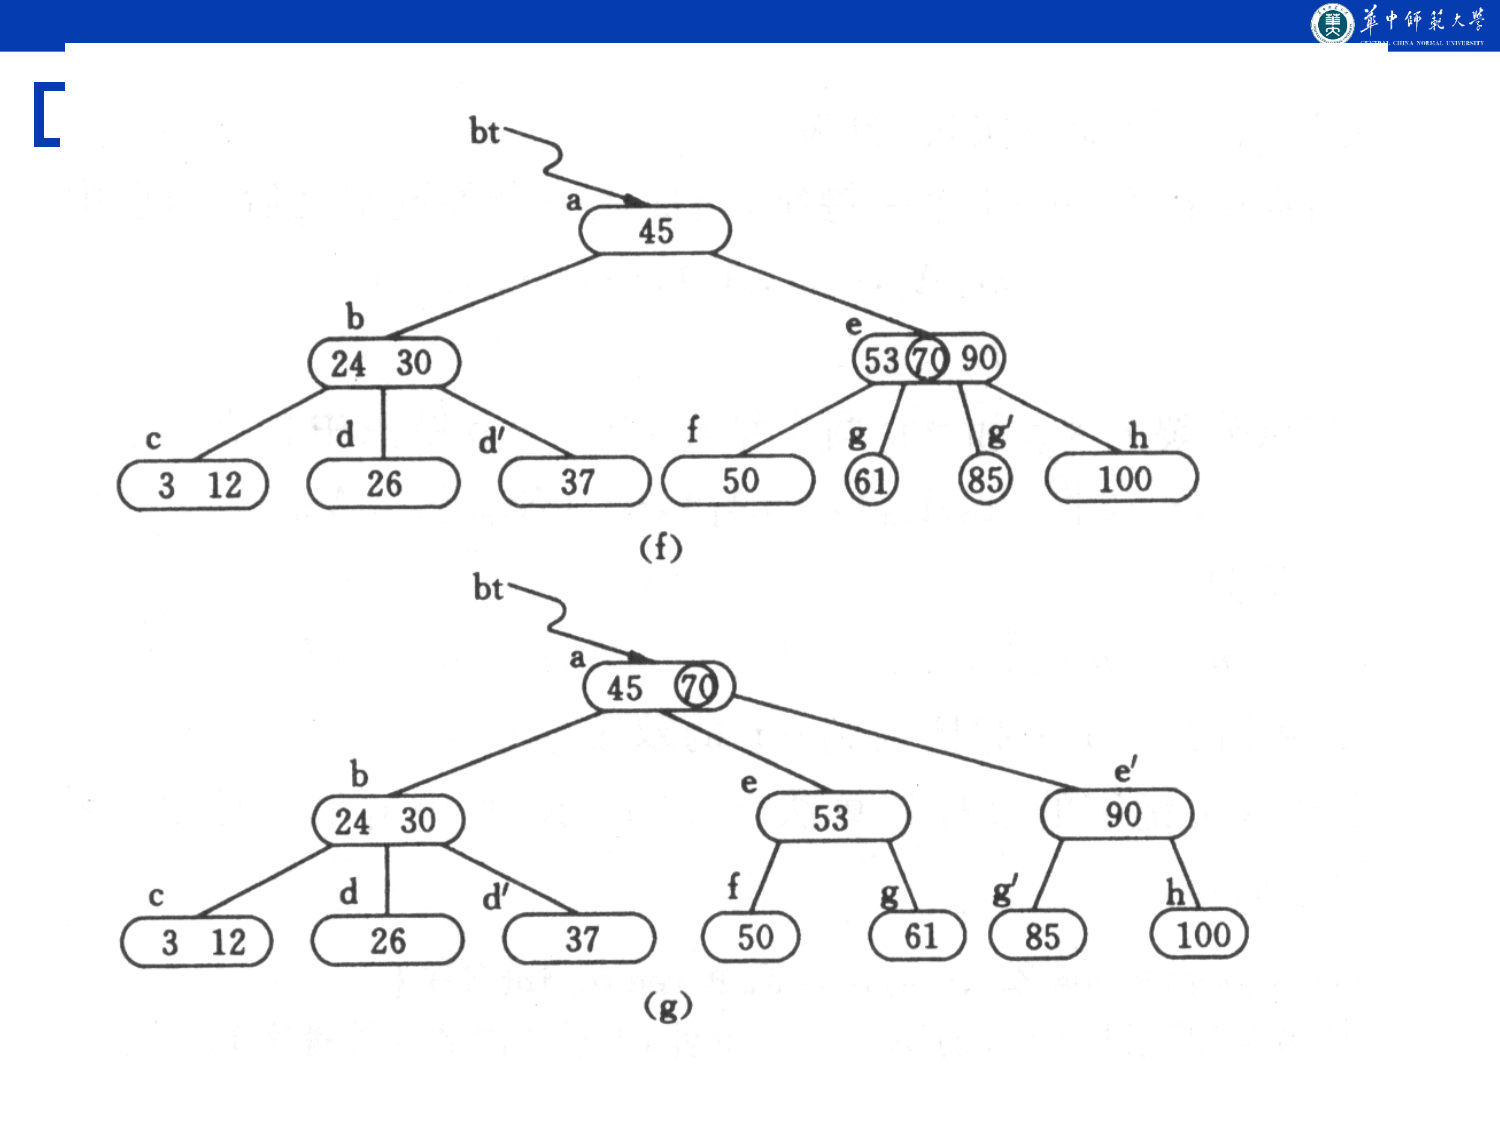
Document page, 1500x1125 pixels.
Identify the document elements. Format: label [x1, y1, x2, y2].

picture [1310, 2, 1486, 48]
list [65, 43, 1388, 1059]
